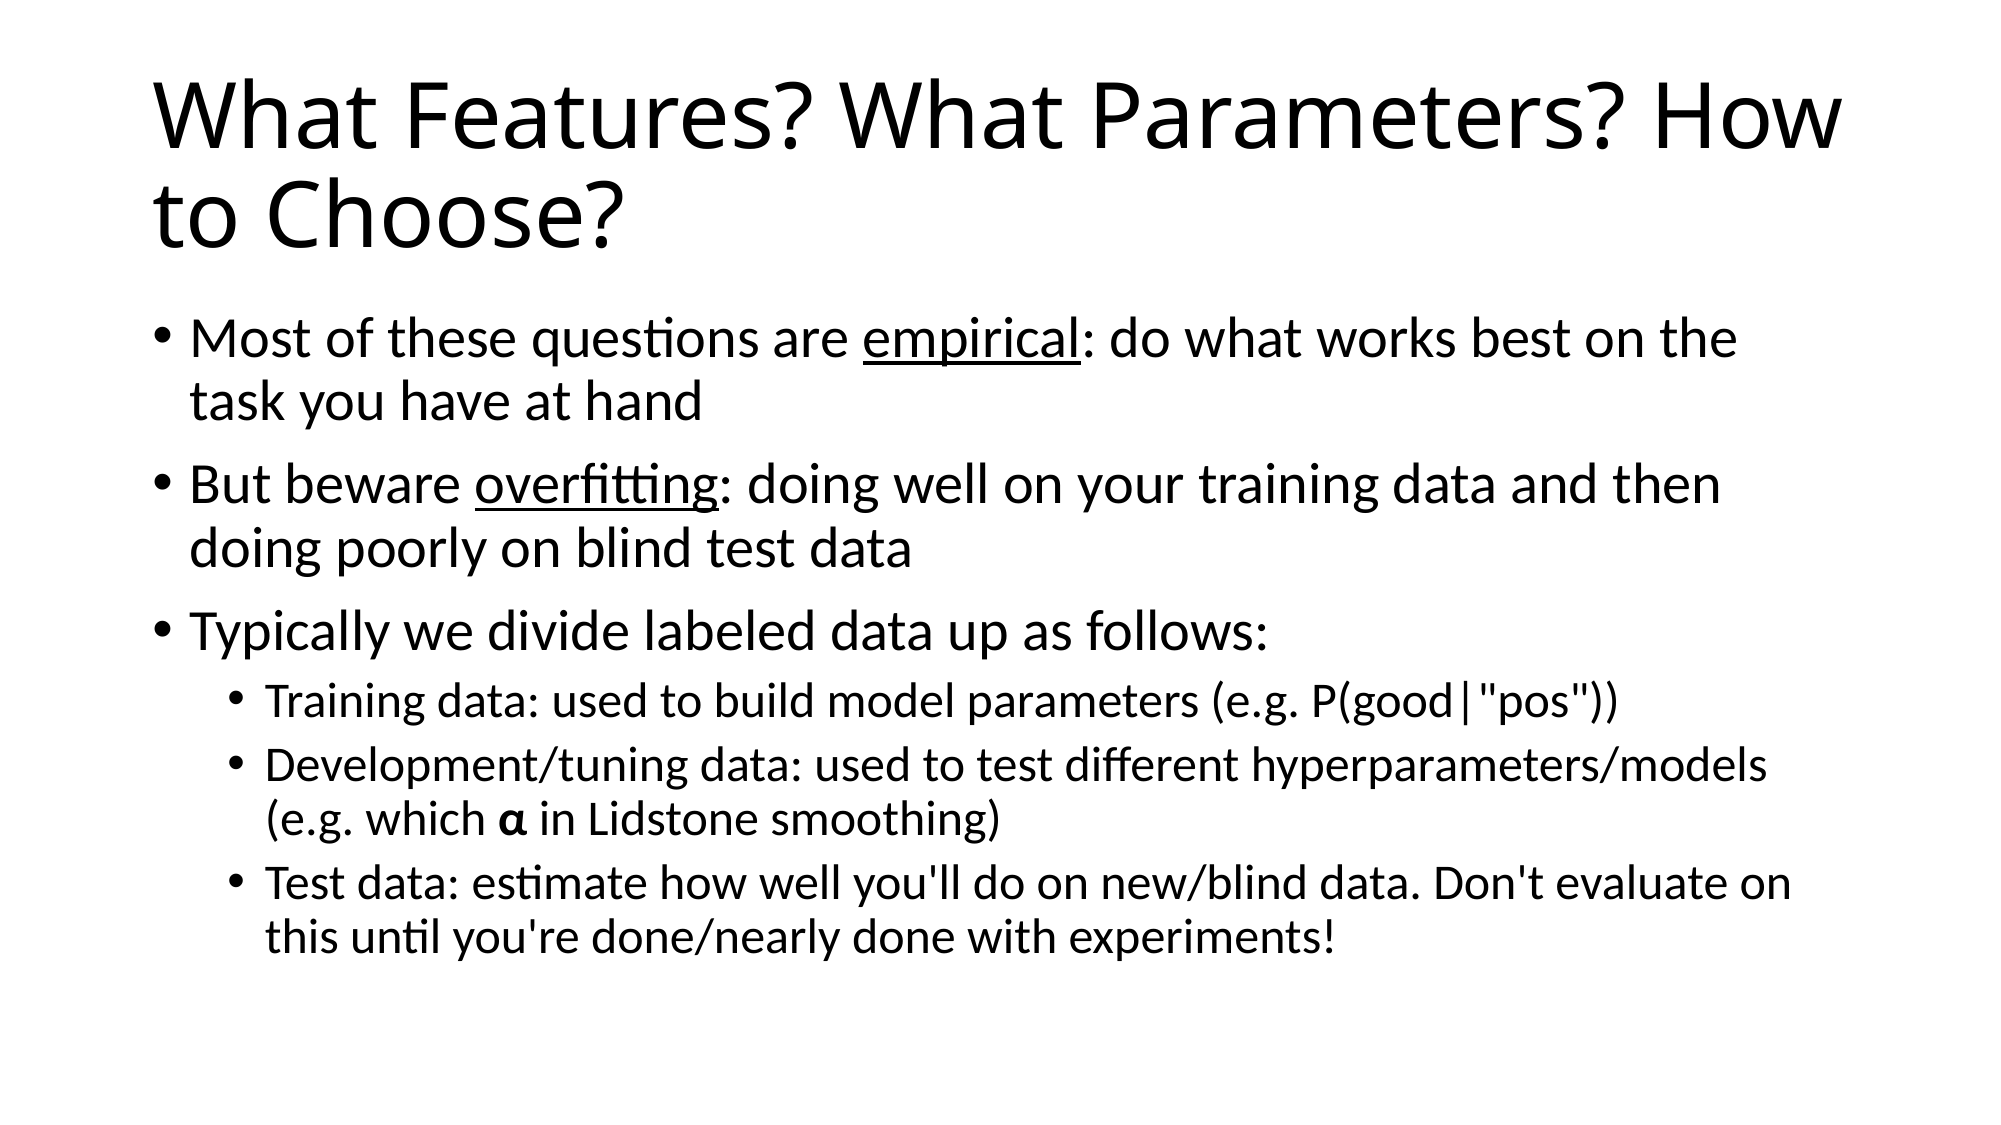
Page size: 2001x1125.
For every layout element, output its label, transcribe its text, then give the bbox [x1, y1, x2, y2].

title What Features? What Parameters? How to Choose? [137, 59, 1863, 278]
list Most of these questions are empirical: do what works best on the task you have at hand But beware overfitting: doing well on your training data and then doing poorly on blind test data Typically we divide labeled data up as follows: Training data: used to build model parameters (e.g. P(good|"pos")) Development/tuning data: used to test different hyperparameters/models (e.g. which α in Lidstone smoothing) Test data: estimate how well you'll do on new/blind data. Don't evaluate on this until you're done/nearly done with experiments! [137, 299, 1863, 1014]
